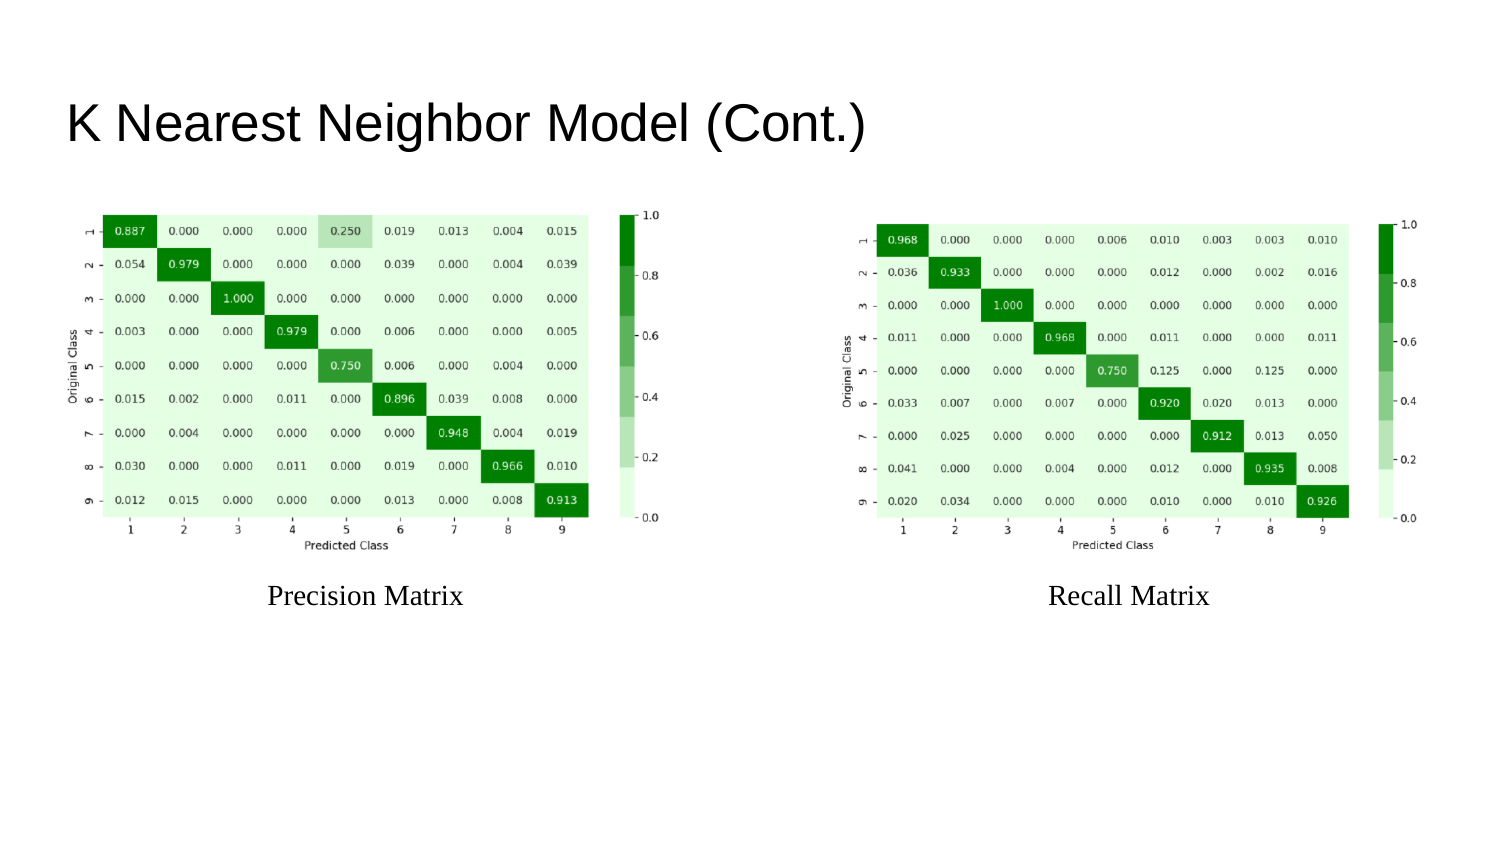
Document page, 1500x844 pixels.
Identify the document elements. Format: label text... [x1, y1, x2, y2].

title K Nearest Neighbor Model (Cont.) [51, 72, 1449, 167]
text_box Precision Matrix [252, 574, 489, 627]
text_box Recall Matrix [1033, 570, 1231, 627]
picture [814, 191, 1450, 562]
picture [50, 188, 691, 565]
